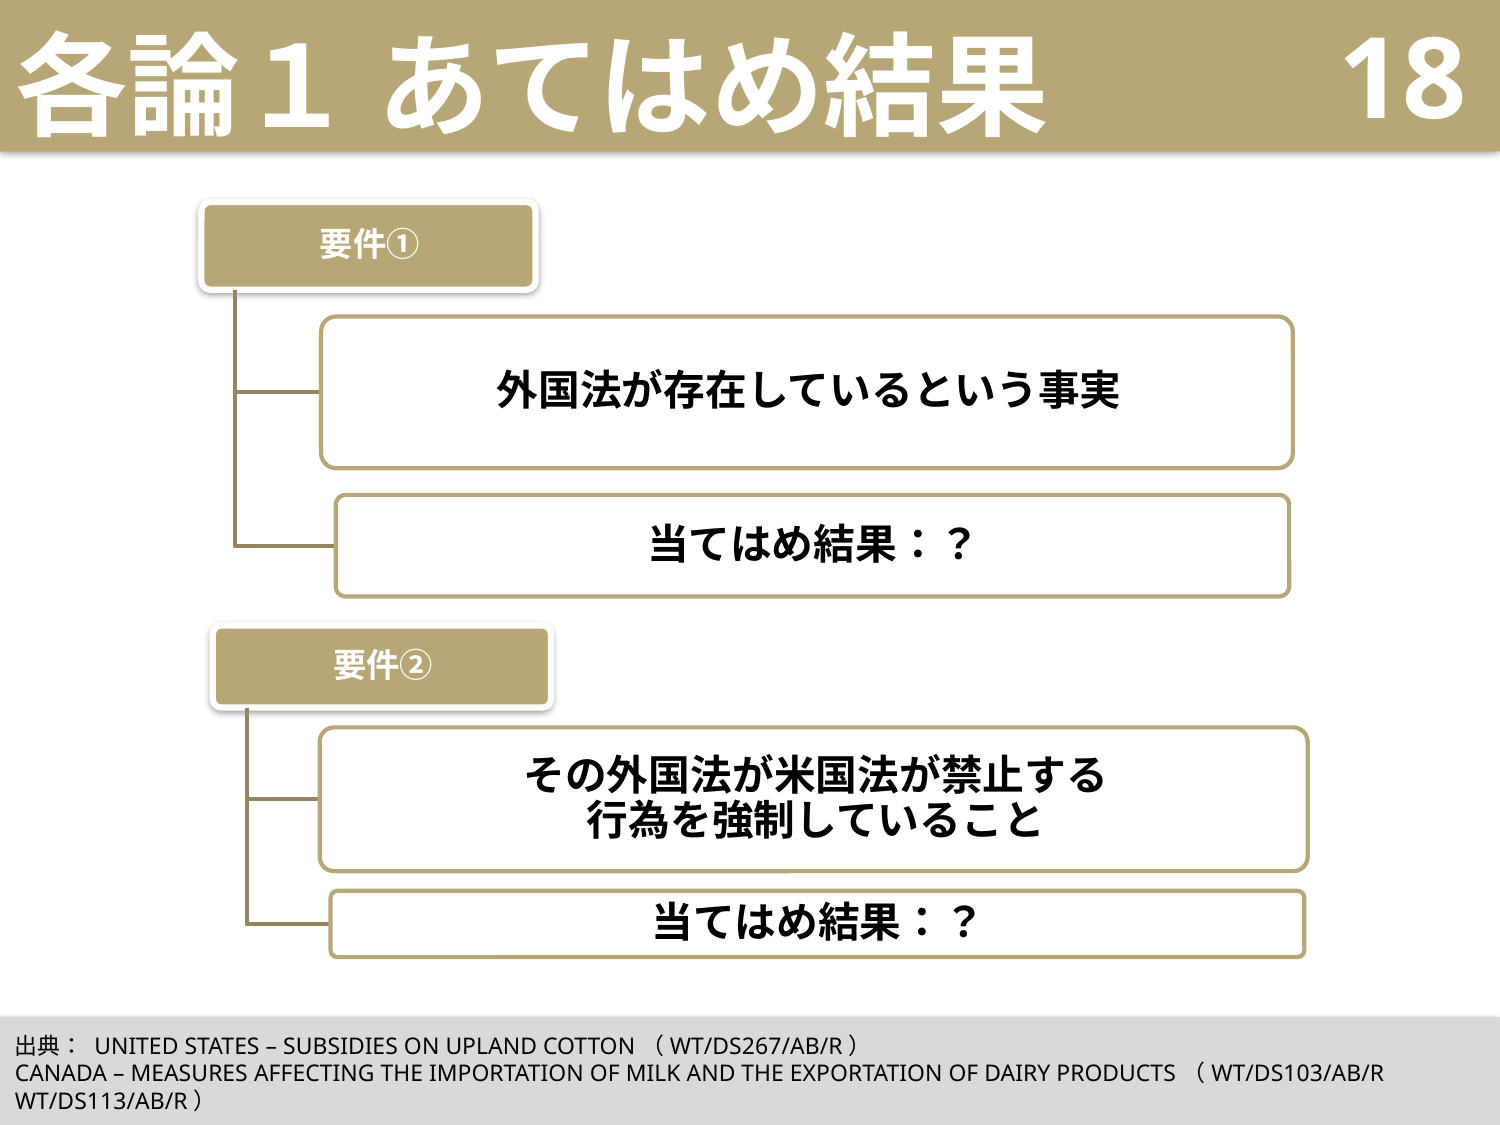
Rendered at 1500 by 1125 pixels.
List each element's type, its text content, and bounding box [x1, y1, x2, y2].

slide_number 18 [1132, 52, 1483, 113]
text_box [73, 625, 1487, 958]
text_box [179, 201, 1368, 597]
title 各論１ あてはめ結果 [0, 0, 1500, 177]
text_box 出典： UNITED STATES – SUBSIDIES ON UPLAND COTTON（WT/DS267/AB/R） CANADA – MEASURES AFFECTING THE IMPORTATION OF MILK AND THE EXPORTATION OF DAIRY PRODUCTS（WT/DS103/AB/R WT/DS113/AB/R） [0, 1016, 1500, 1125]
